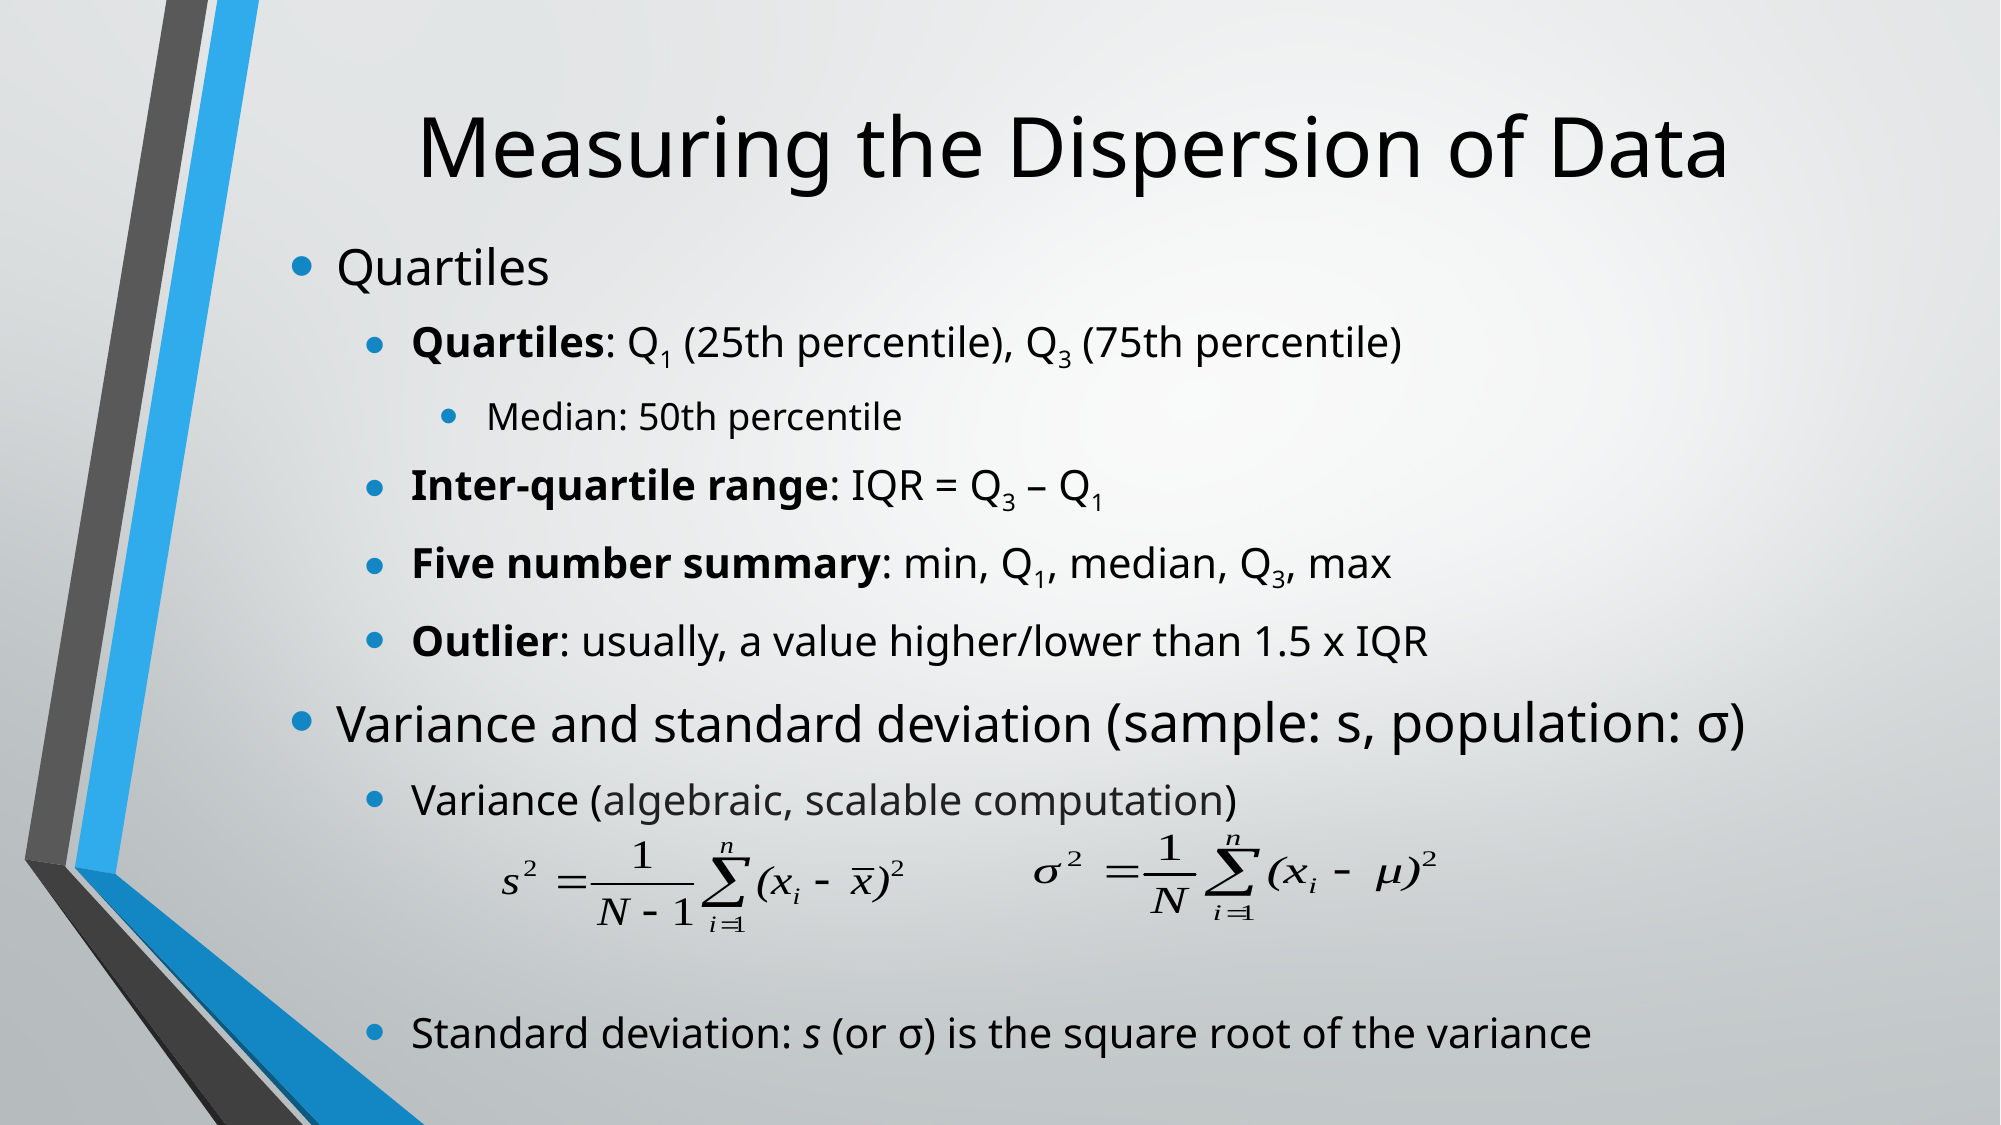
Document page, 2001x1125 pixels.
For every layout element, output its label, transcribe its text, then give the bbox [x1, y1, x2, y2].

title Measuring the Dispersion of Data [252, 0, 1896, 288]
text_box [492, 826, 918, 942]
list Quartiles Quartiles: Q1 (25th percentile), Q3 (75th percentile) Median: 50th percentile Inter-quartile range: IQR = Q3 – Q1 Five number summary: min, Q1, median, Q3, max Outlier: usually, a value higher/lower than 1.5 x IQR Variance and standard deviation (sample: s, population: σ) Variance (algebraic, scalable computation) Standard deviation: s (or σ) is the square root of the variance [274, 227, 1974, 1079]
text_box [1025, 819, 1455, 929]
